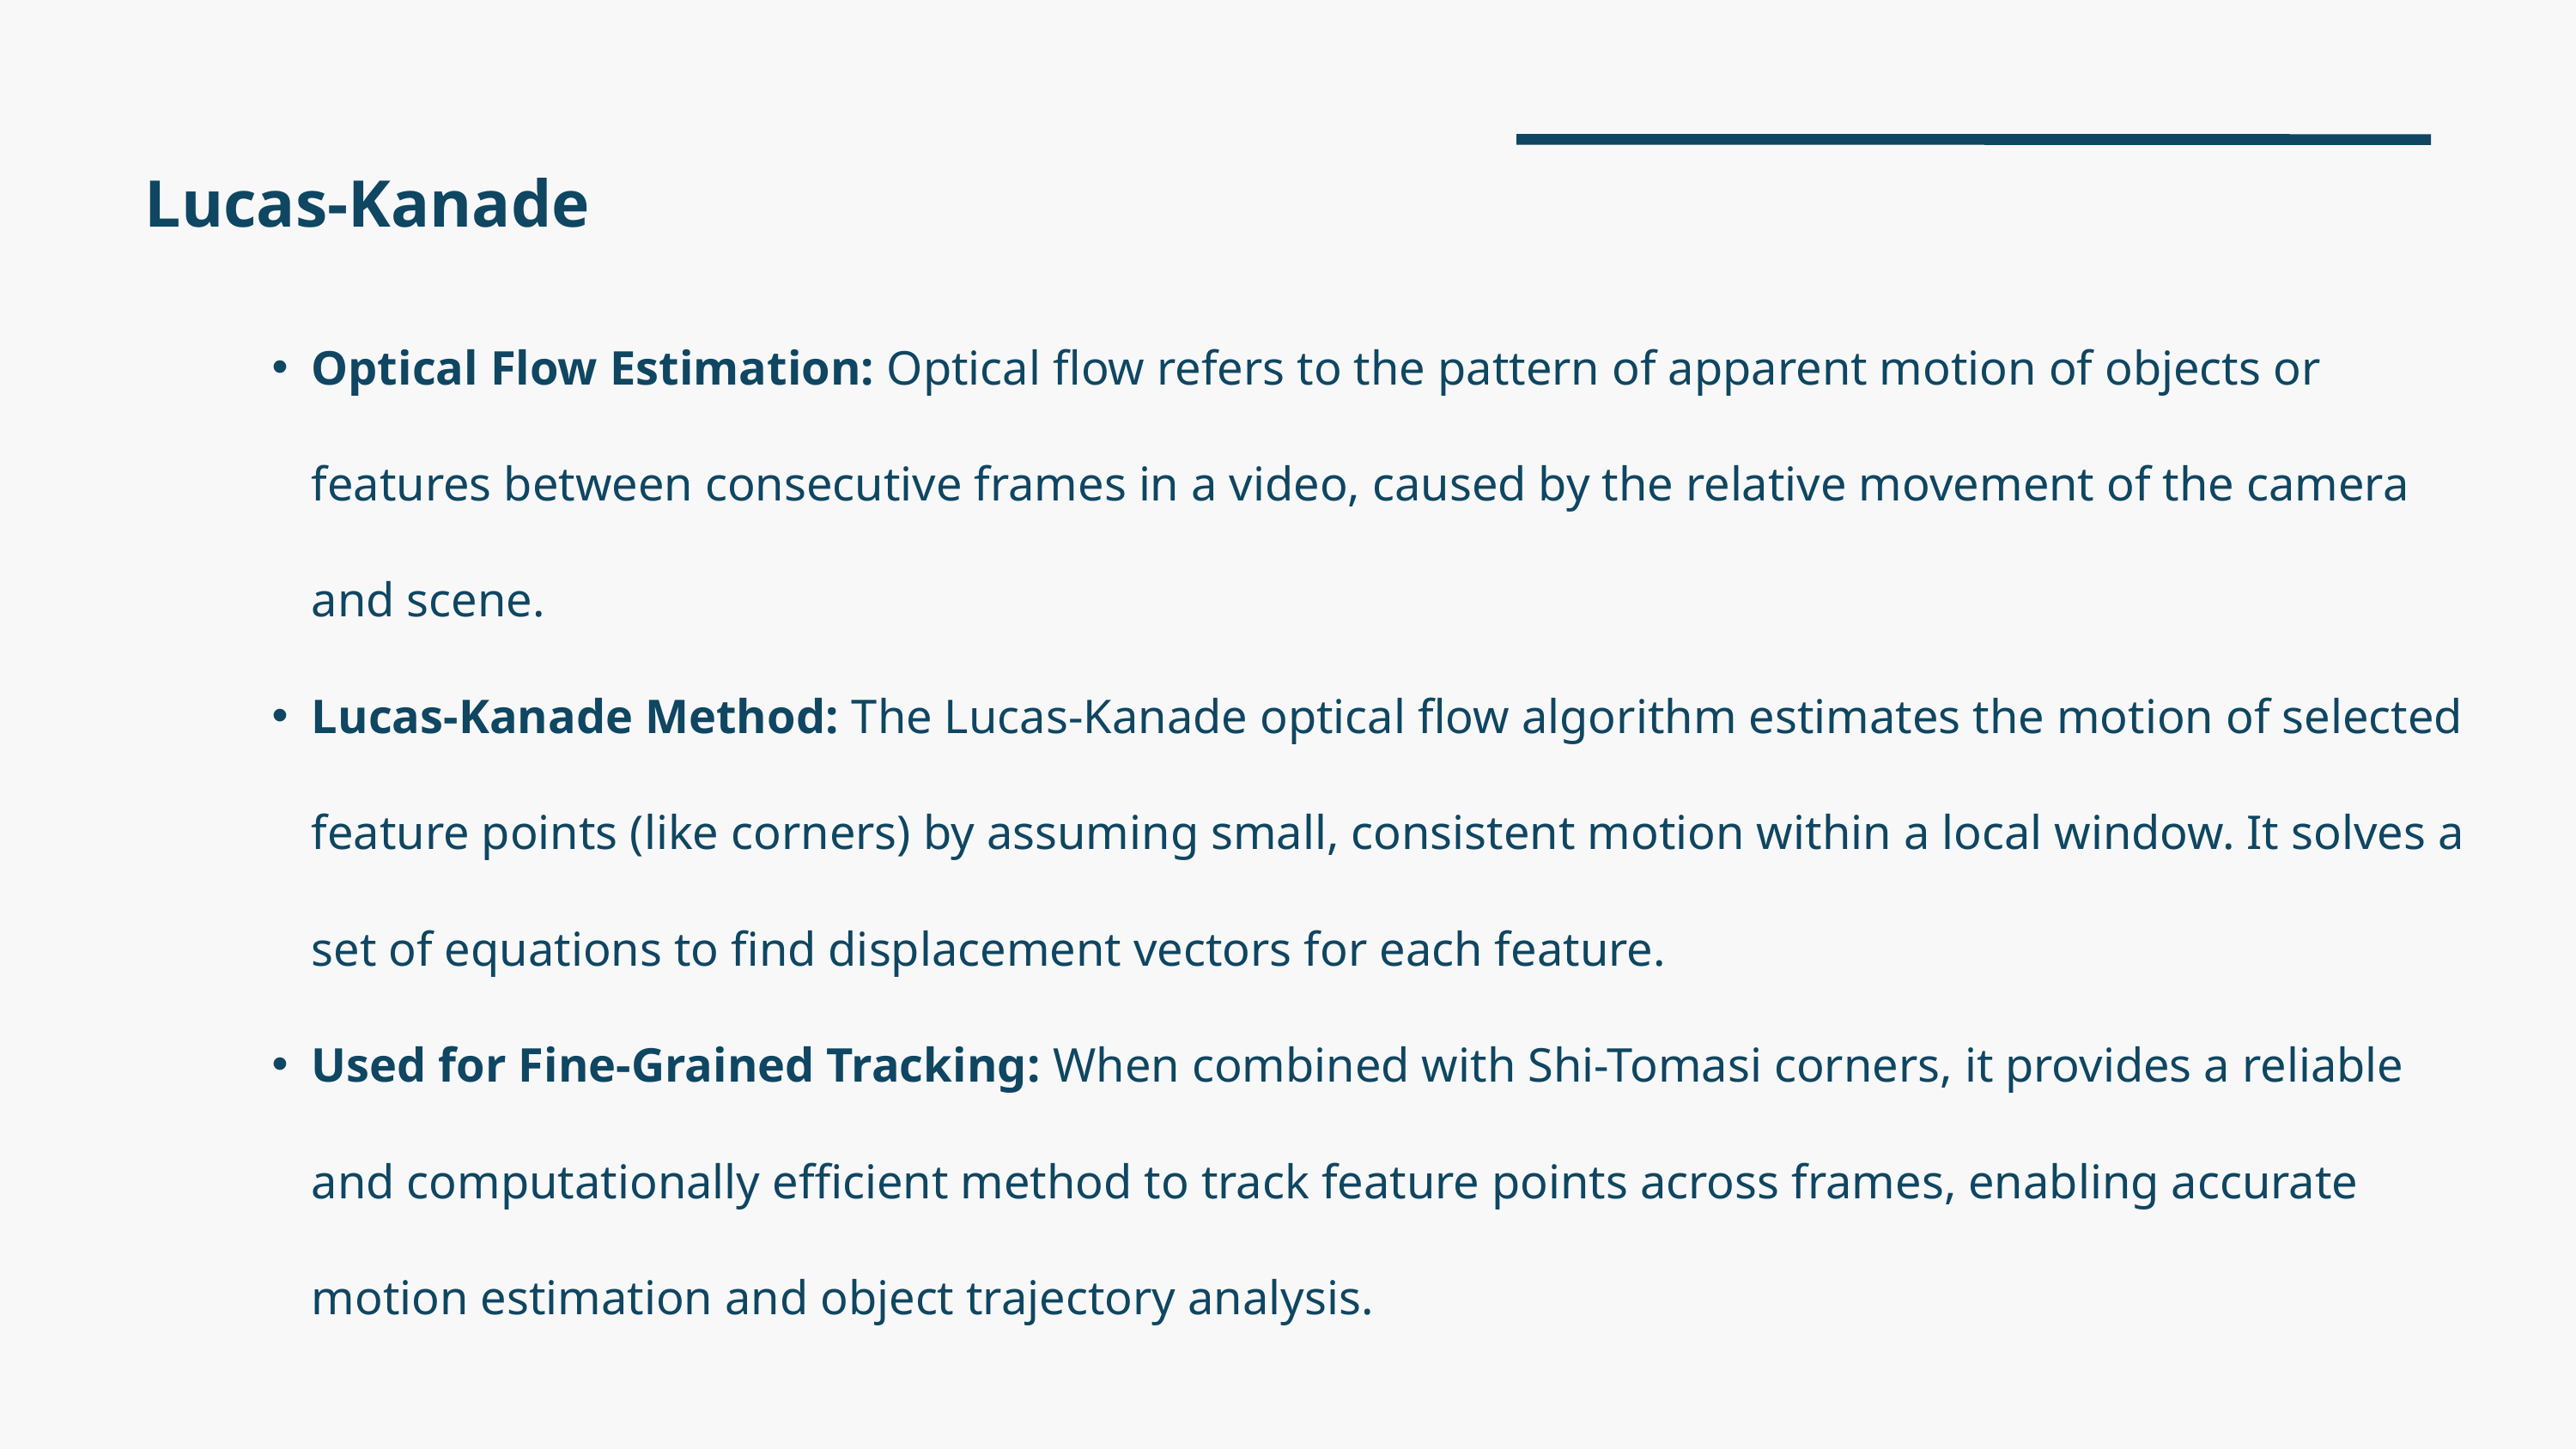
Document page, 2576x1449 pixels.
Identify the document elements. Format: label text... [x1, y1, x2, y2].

text_box Lucas-Kanade [144, 149, 1397, 240]
text_box Optical Flow Estimation: Optical flow refers to the pattern of apparent motion of objects or features between consecutive frames in a video, caused by the relative movement of the camera and scene. Lucas-Kanade Method: The Lucas-Kanade optical flow algorithm estimates the motion of selected feature points (like corners) by assuming small, consistent motion within a local window. It solves a set of equations to find displacement vectors for each feature. Used for Fine-Grained Tracking: When combined with Shi-Tomasi corners, it provides a reliable and computationally efficient method to track feature points across frames, enabling accurate motion estimation and object trajectory analysis. [232, 277, 2476, 1325]
